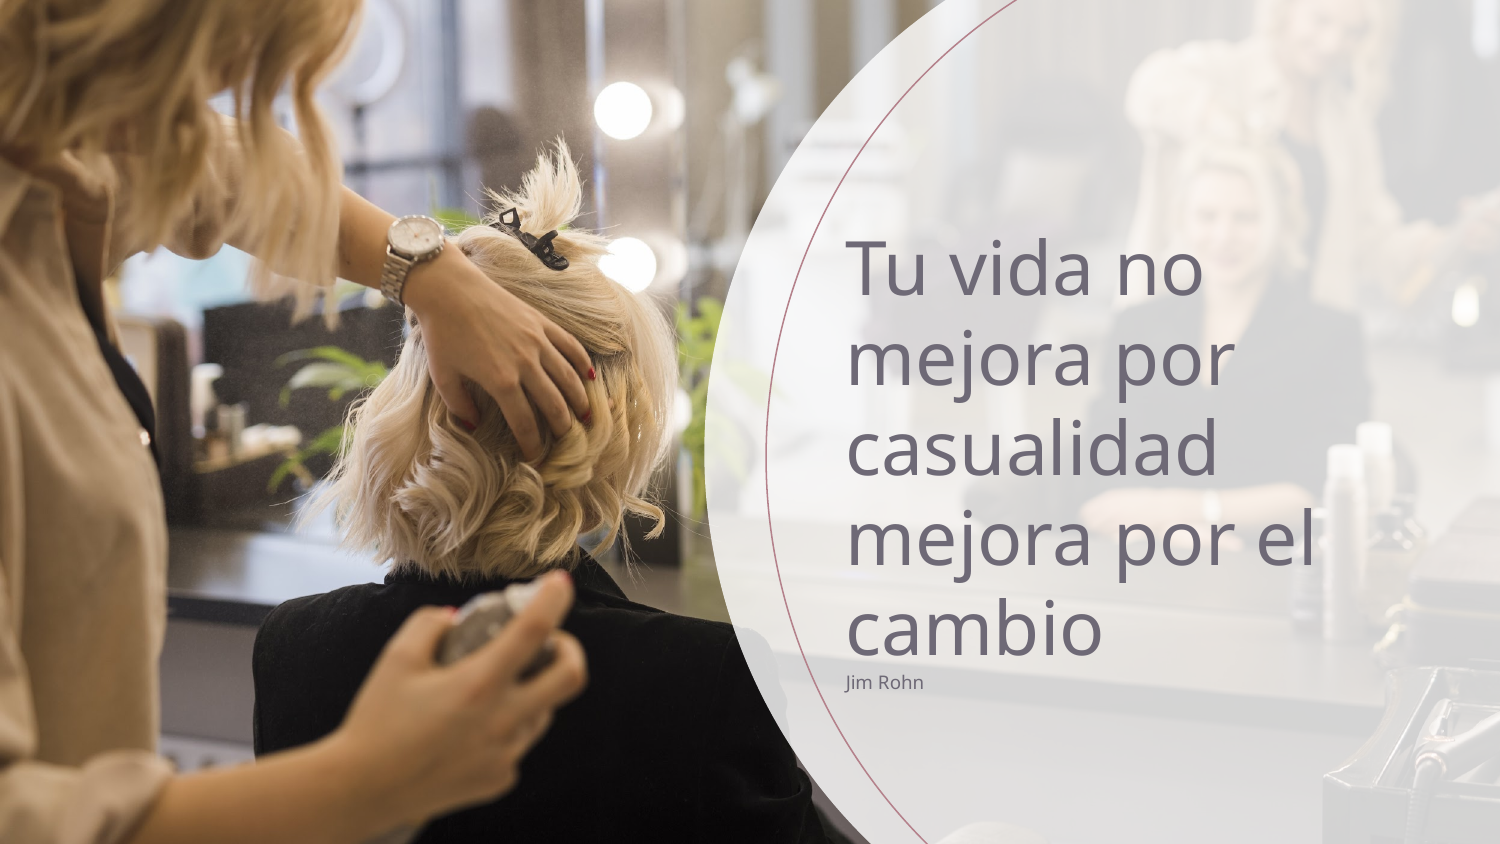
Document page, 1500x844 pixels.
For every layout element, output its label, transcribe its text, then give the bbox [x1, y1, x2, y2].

title Tu vida no mejora por casualidad mejora por el cambio Jim Rohn [830, 204, 1384, 710]
picture [0, 0, 944, 844]
